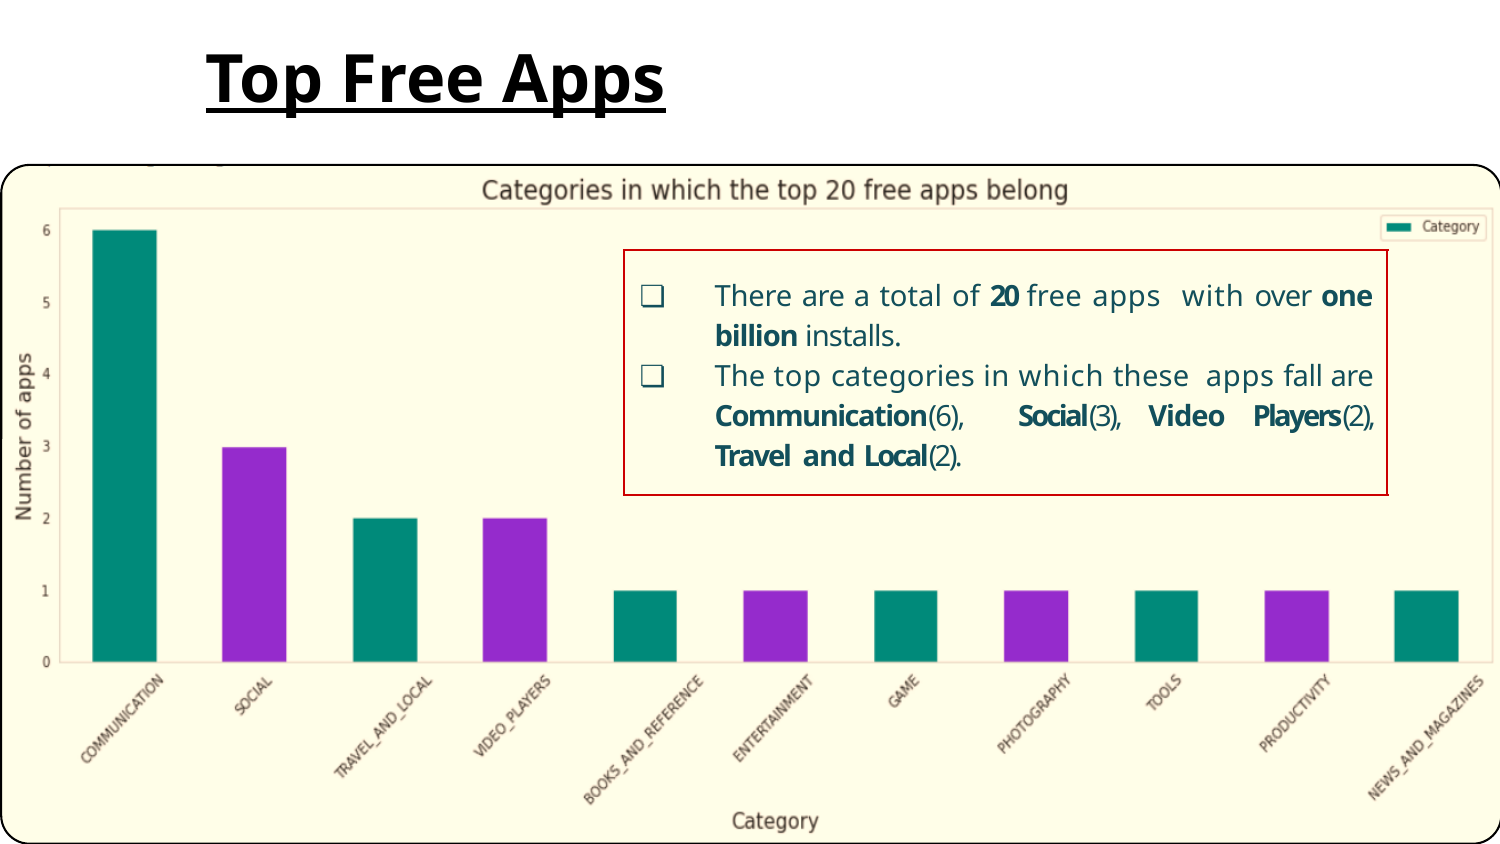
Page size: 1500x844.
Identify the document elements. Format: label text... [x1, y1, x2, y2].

picture [1, 164, 1500, 844]
text_box Top Free Apps [191, 28, 802, 124]
